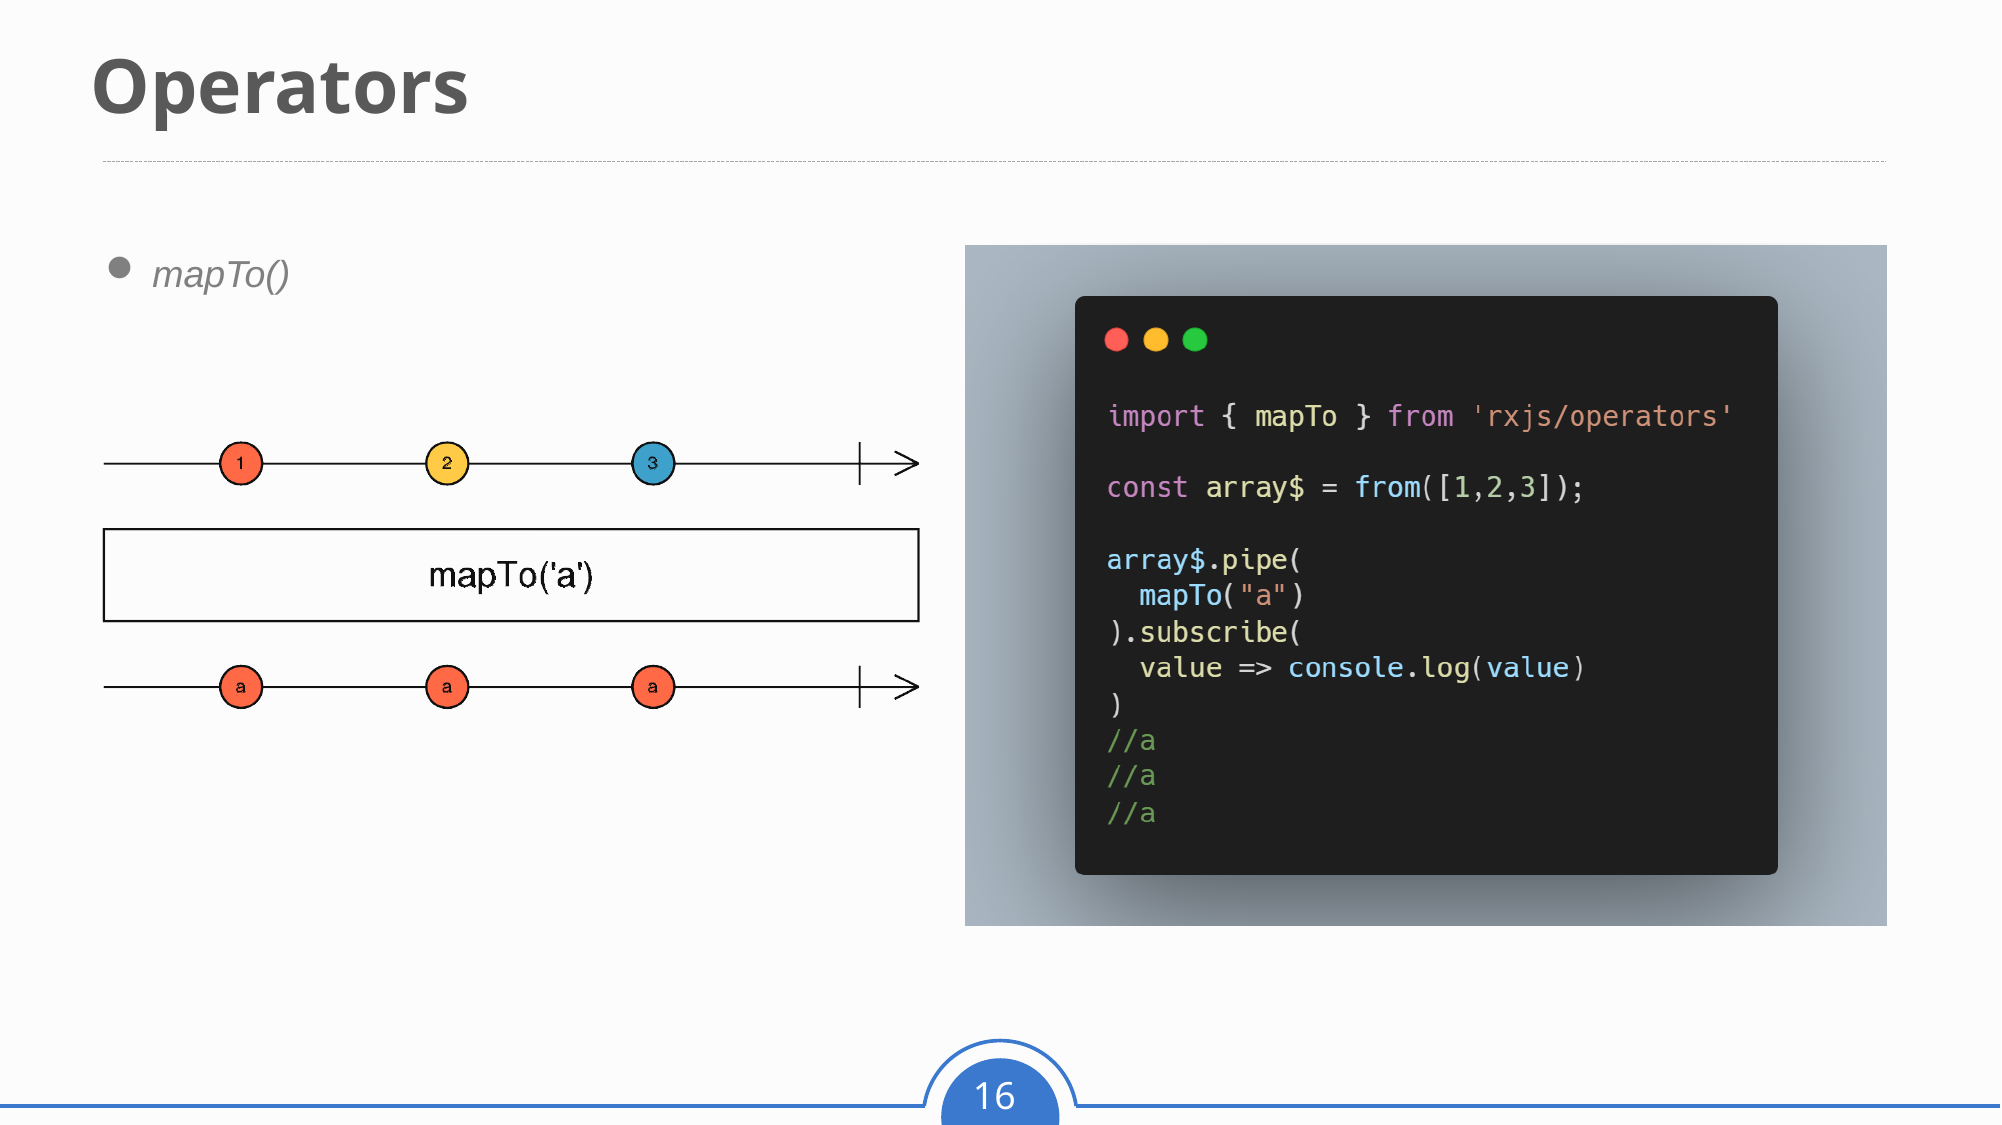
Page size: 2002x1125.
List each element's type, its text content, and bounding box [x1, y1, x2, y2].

text_box mapTo() [90, 219, 836, 303]
picture [964, 242, 1887, 926]
text_box Operators [76, 30, 486, 136]
picture [90, 396, 932, 752]
